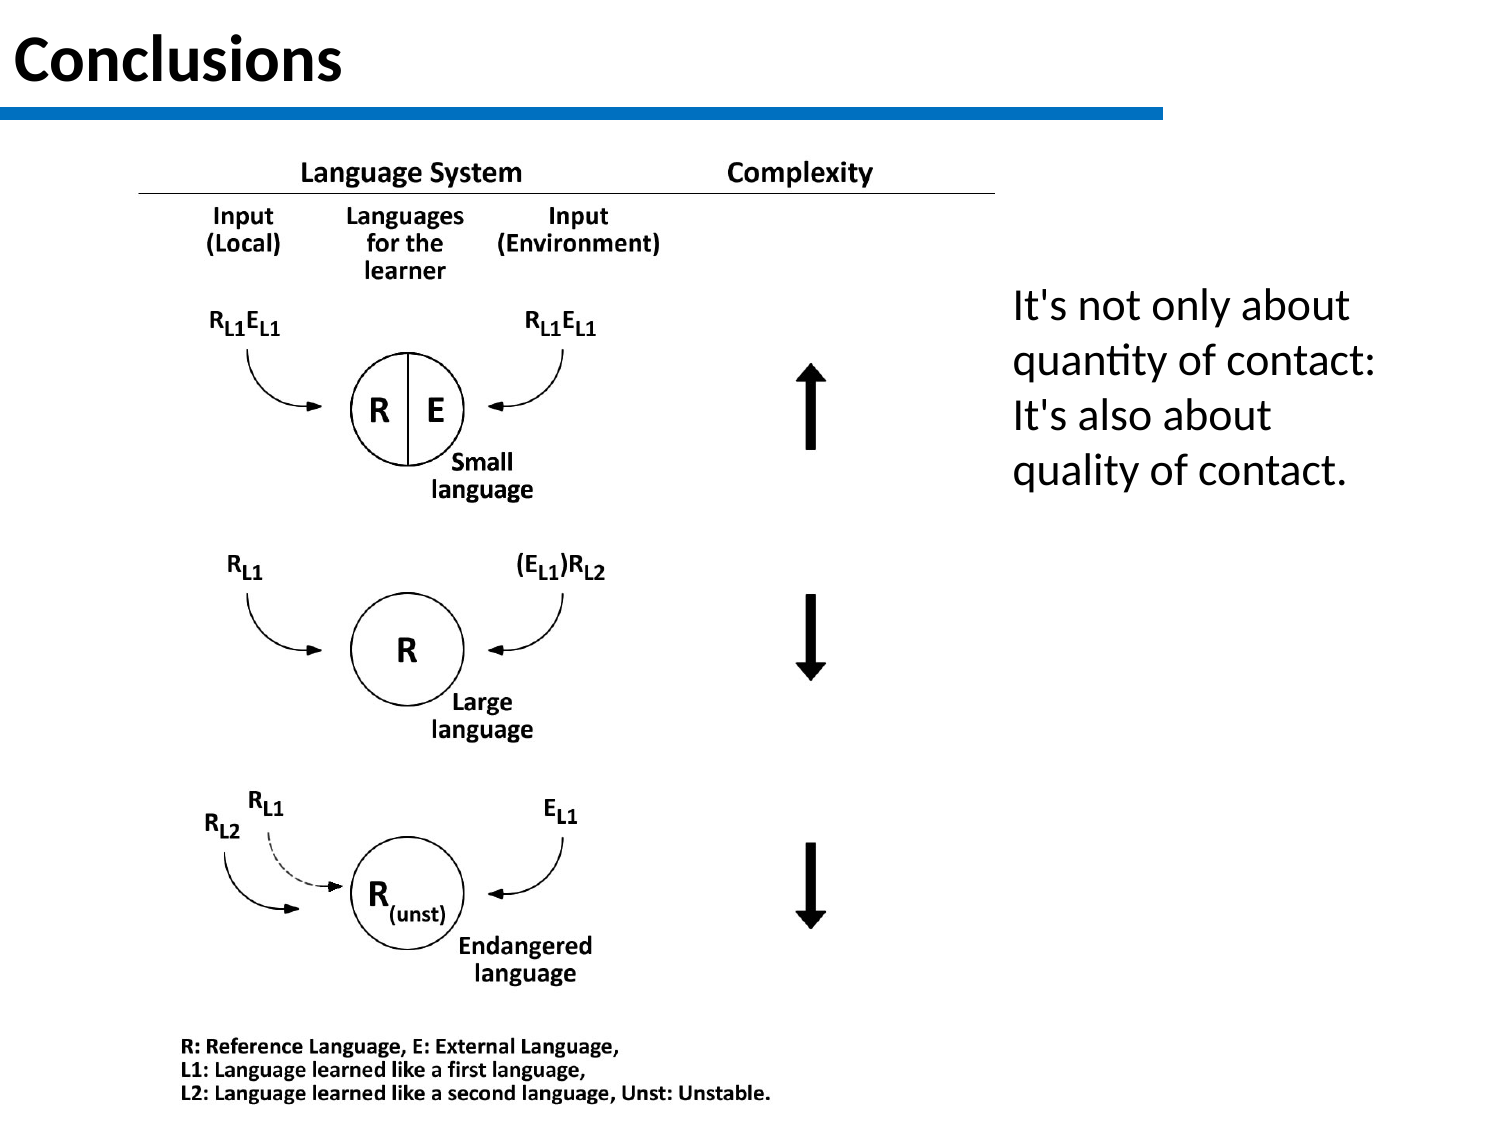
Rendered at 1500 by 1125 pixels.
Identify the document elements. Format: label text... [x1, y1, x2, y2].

text_box Conclusions [0, 7, 1176, 102]
picture [135, 148, 995, 1125]
text_box It's not only about quantity of contact: It's also about quality of contact. [999, 267, 1412, 502]
